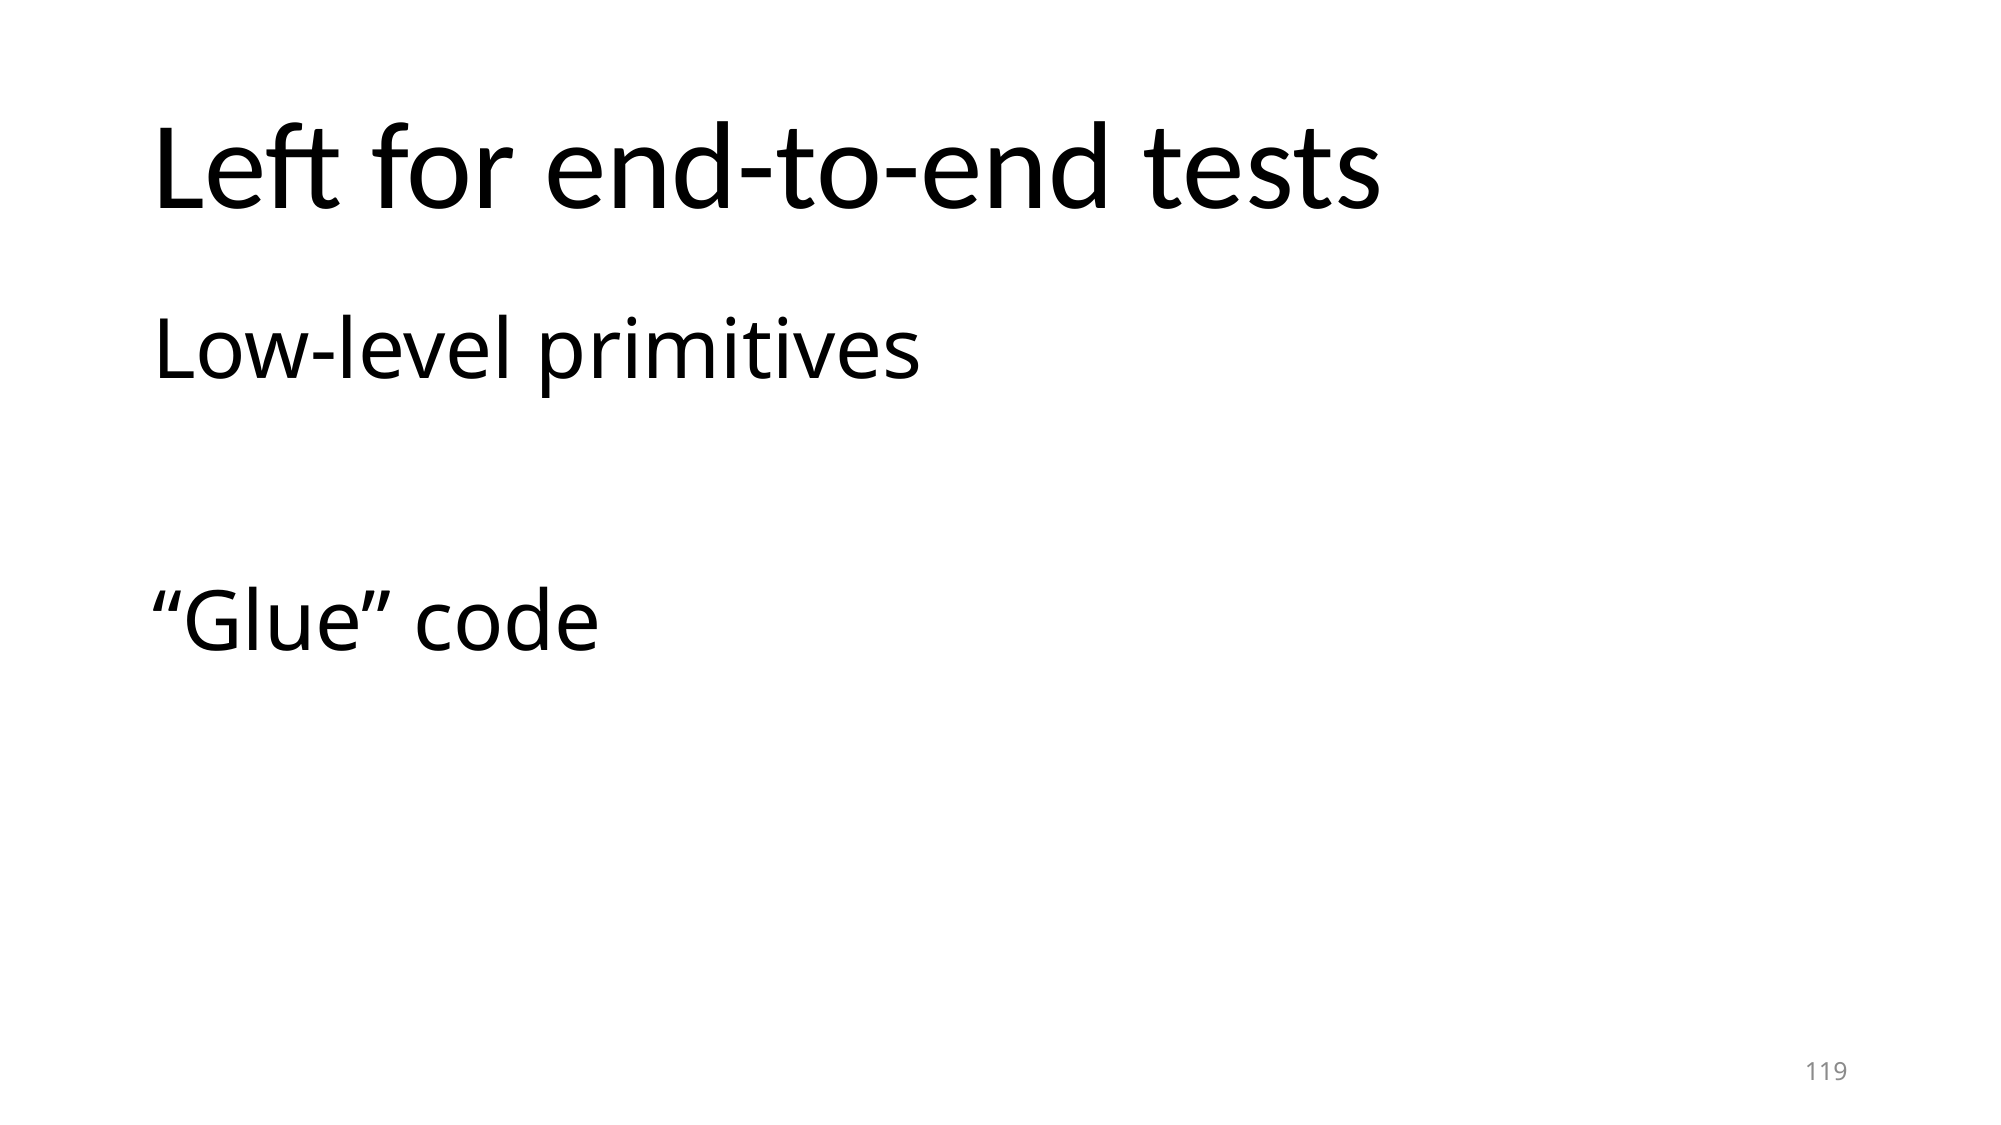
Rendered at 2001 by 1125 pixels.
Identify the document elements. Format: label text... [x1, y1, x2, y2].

list Low-level primitives “Glue” code [137, 299, 1863, 1014]
slide_number 119 [1412, 1042, 1863, 1103]
title Left for end-to-end tests [137, 59, 1863, 278]
